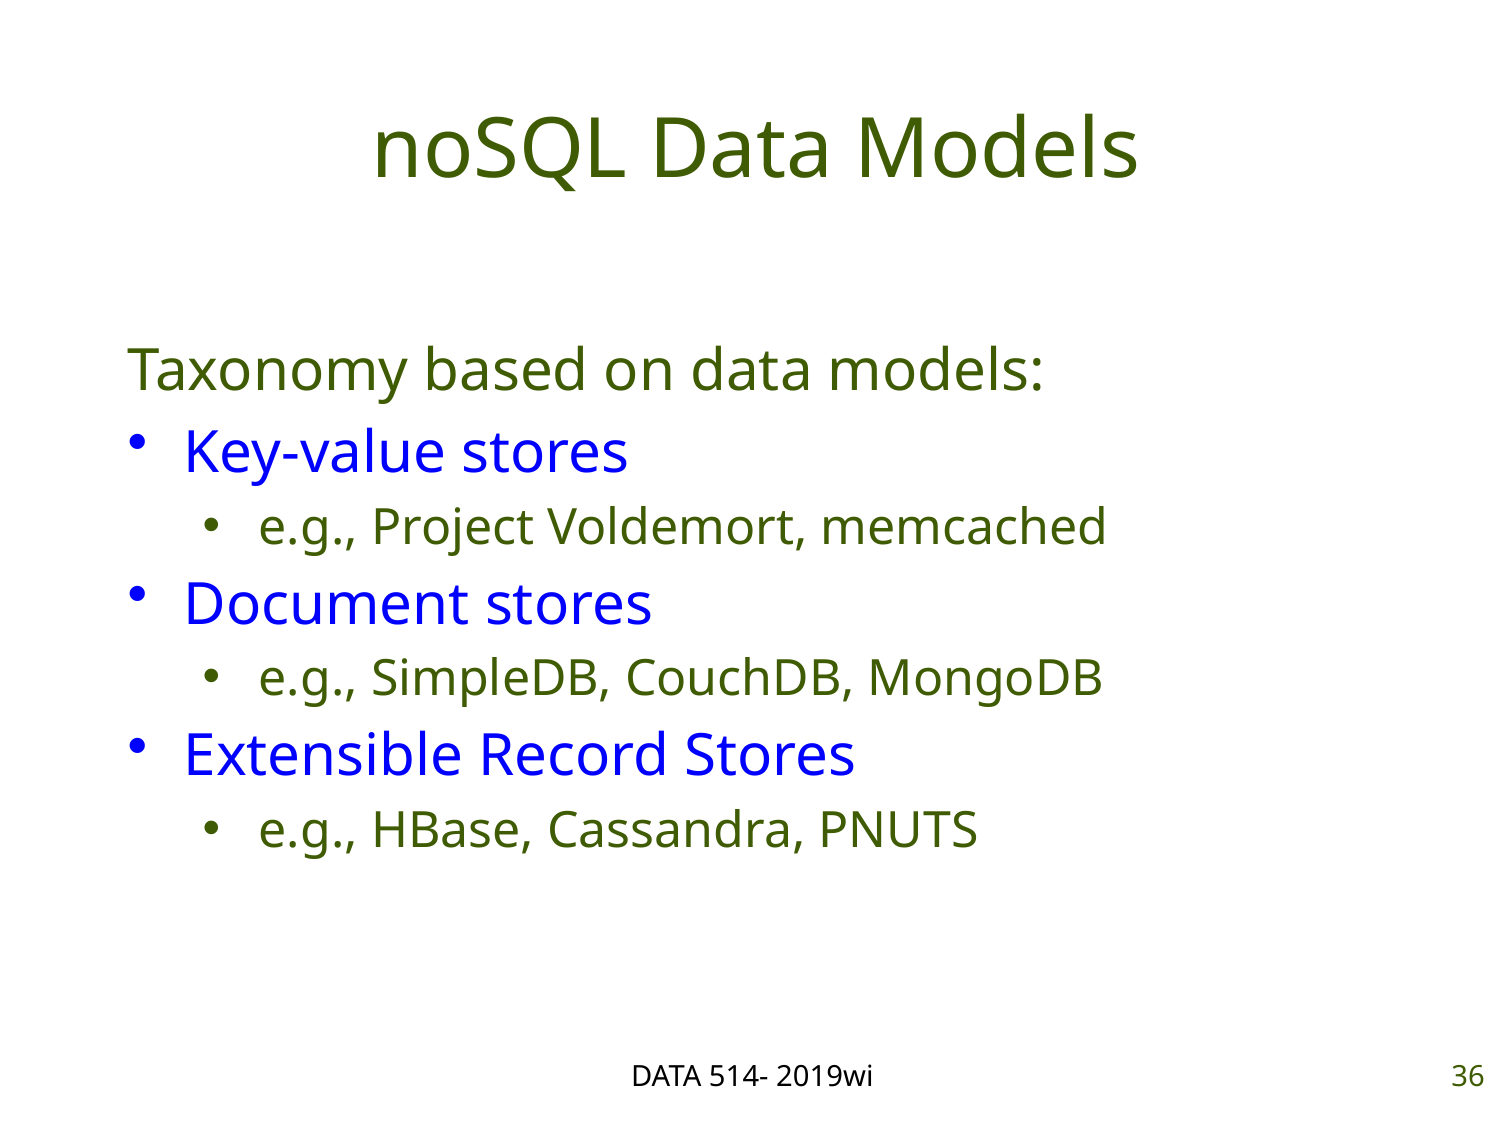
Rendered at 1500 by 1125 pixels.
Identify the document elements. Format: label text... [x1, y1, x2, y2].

title noSQL Data Models [118, 49, 1394, 238]
slide_number 36 [1412, 1049, 1500, 1125]
list Taxonomy based on data models: Key-value stores e.g., Project Voldemort, memcached Document stores e.g., SimpleDB, CouchDB, MongoDB Extensible Record Stores e.g., HBase, Cassandra, PNUTS [112, 324, 1388, 1001]
footer DATA 514- 2019wi [462, 1049, 1051, 1125]
